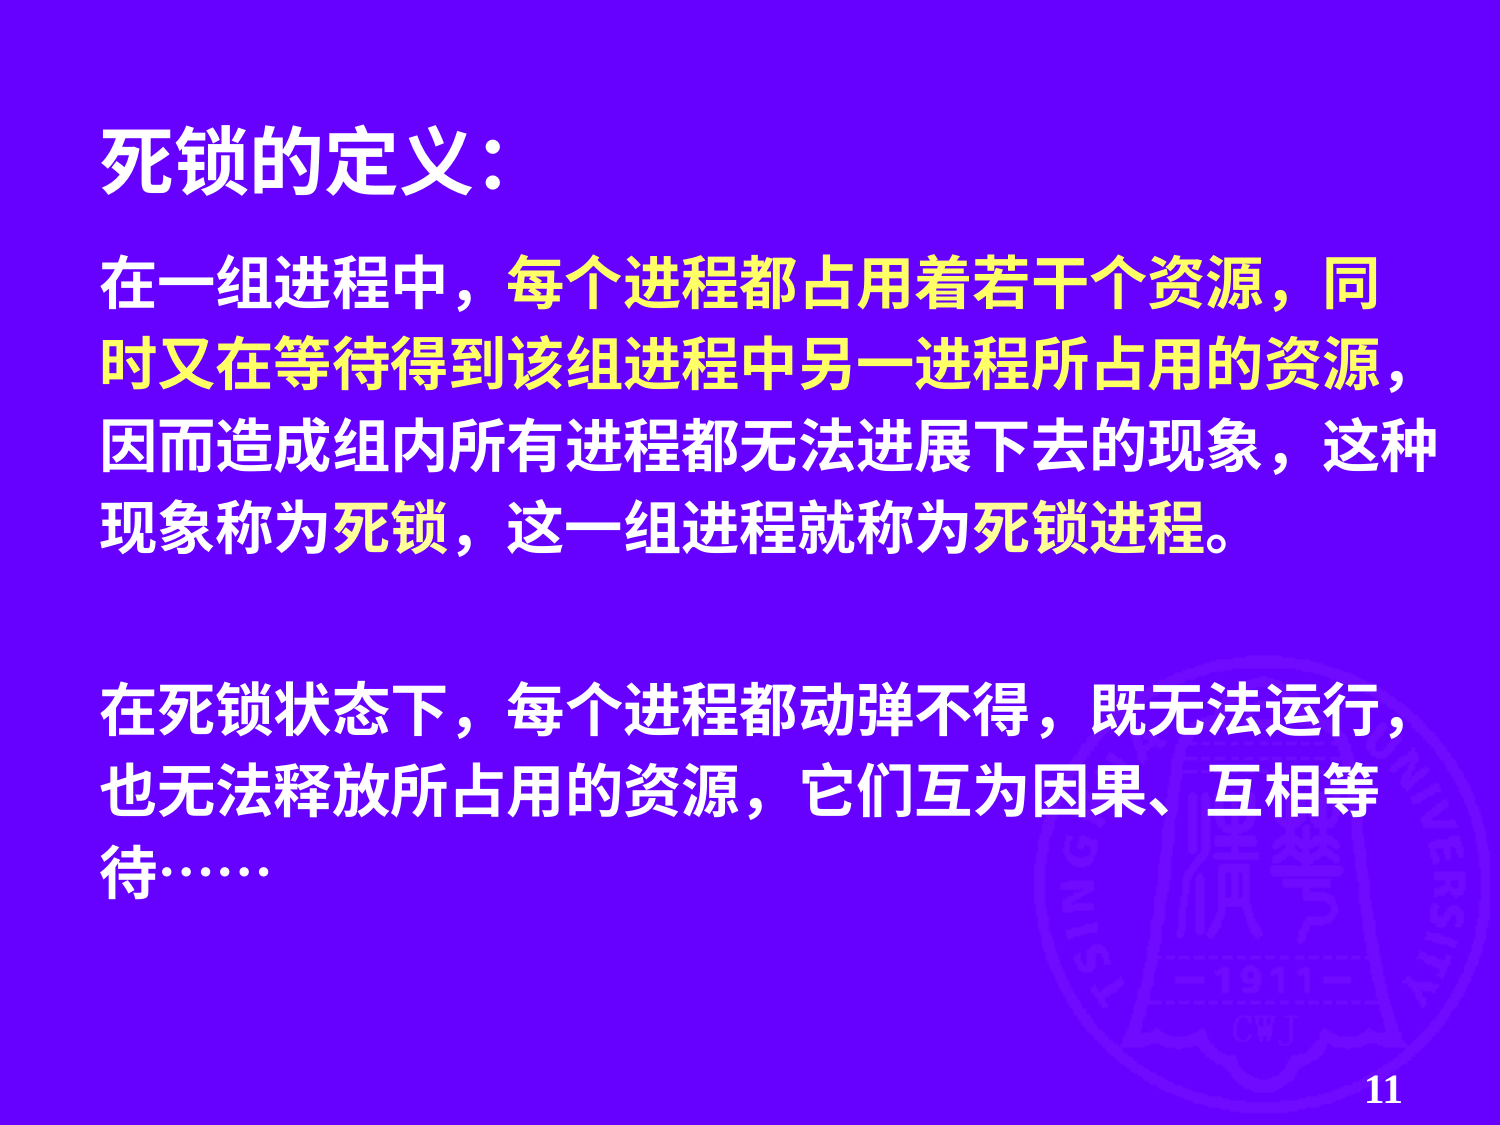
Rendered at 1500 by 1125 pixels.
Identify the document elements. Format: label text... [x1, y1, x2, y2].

text_box 在一组进程中，每个进程都占用着若干个资源，同 时又在等待得到该组进程中另一进程所占用的资源， 因而造成组内所有进程都无法进展下去的现象，这种 现象称为死锁，这一组进程就称为死锁进程。 [84, 238, 1463, 569]
picture [1025, 652, 1500, 1125]
text_box 在死锁状态下，每个进程都动弹不得，既无法运行， 也无法释放所占用的资源，它们互为因果、互相等 待…… [84, 665, 1463, 914]
text_box 死锁的定义： [84, 106, 567, 212]
